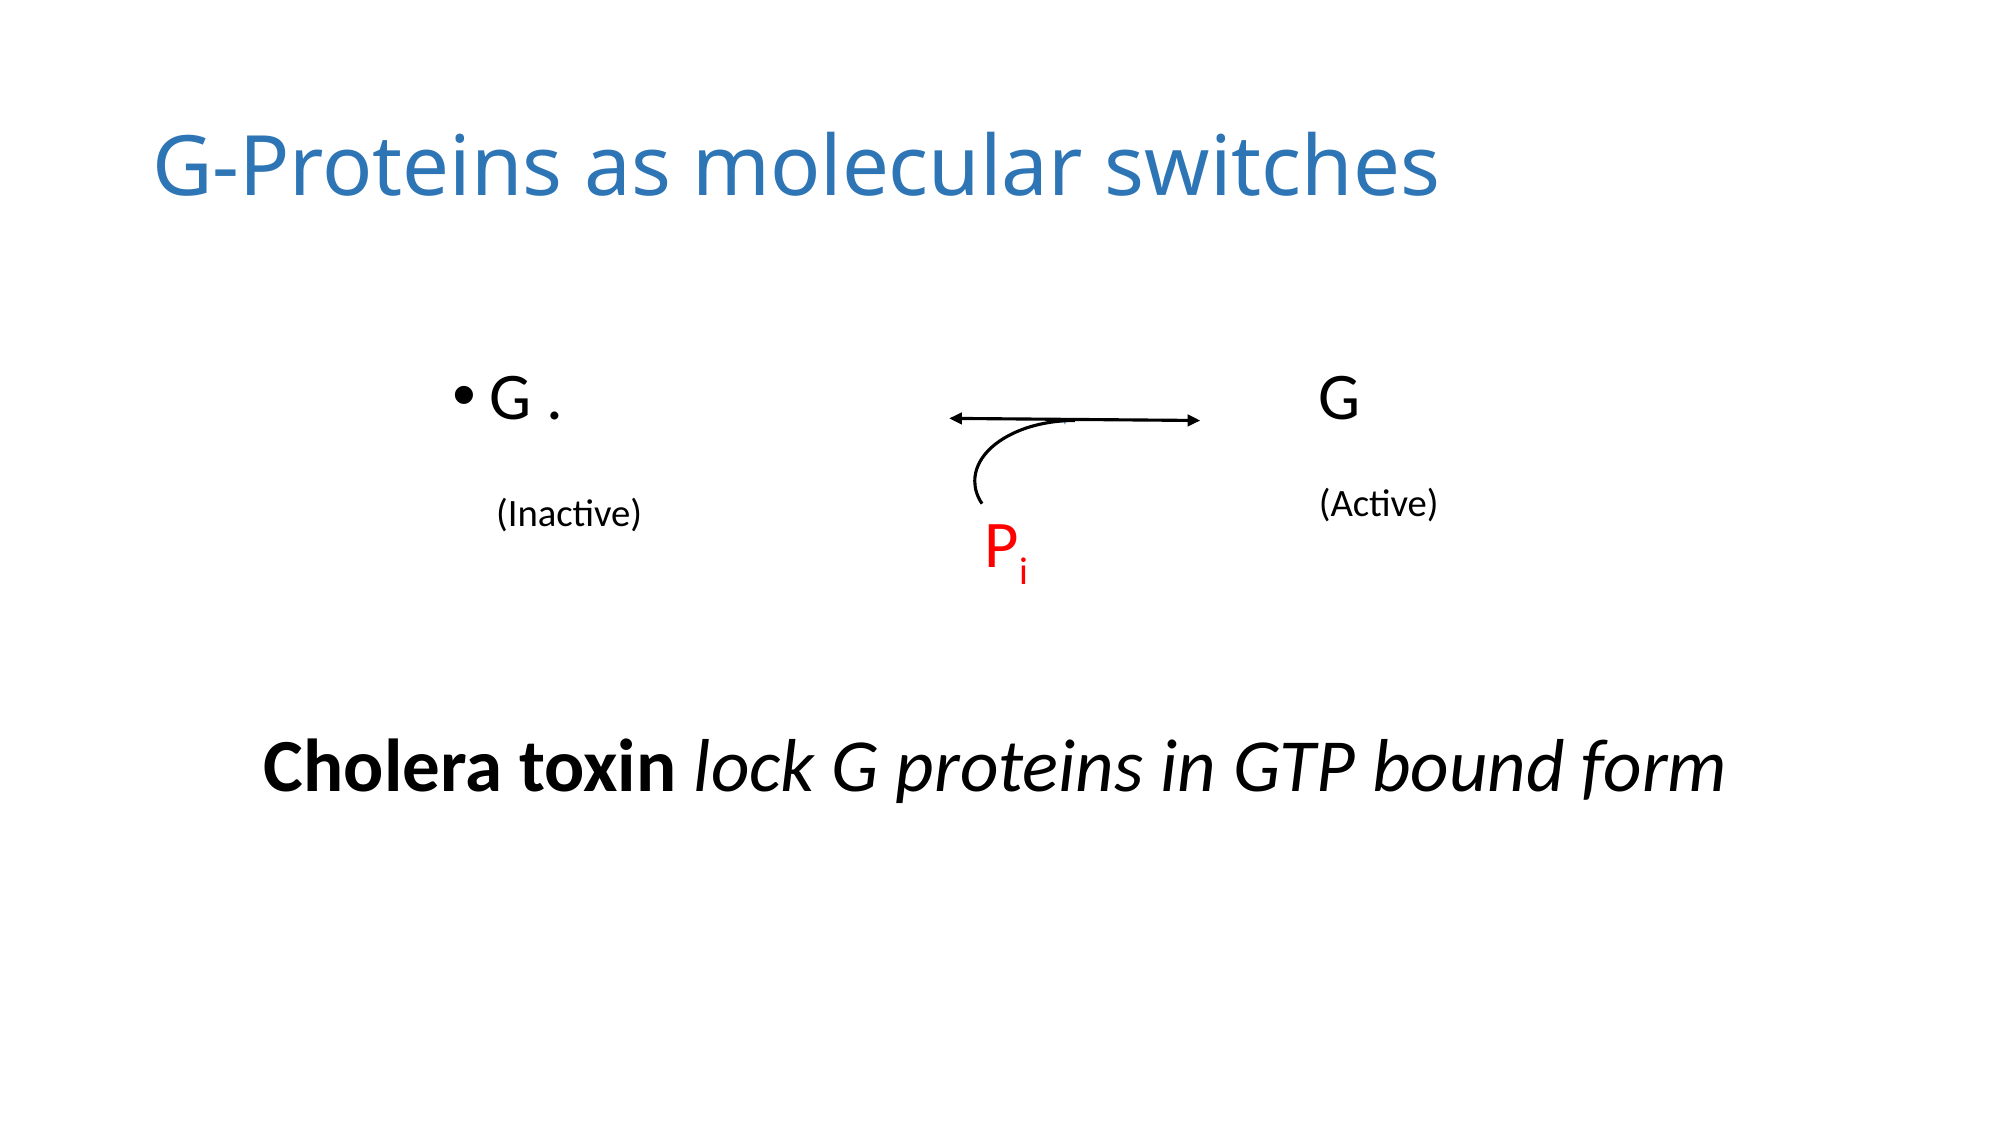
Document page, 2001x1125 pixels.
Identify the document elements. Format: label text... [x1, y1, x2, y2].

text_box [973, 421, 1075, 493]
text_box Pi [969, 493, 1073, 600]
text_box Cholera toxin lock G proteins in GTP bound form [249, 708, 1743, 814]
title G-Proteins as molecular switches [137, 59, 1863, 278]
